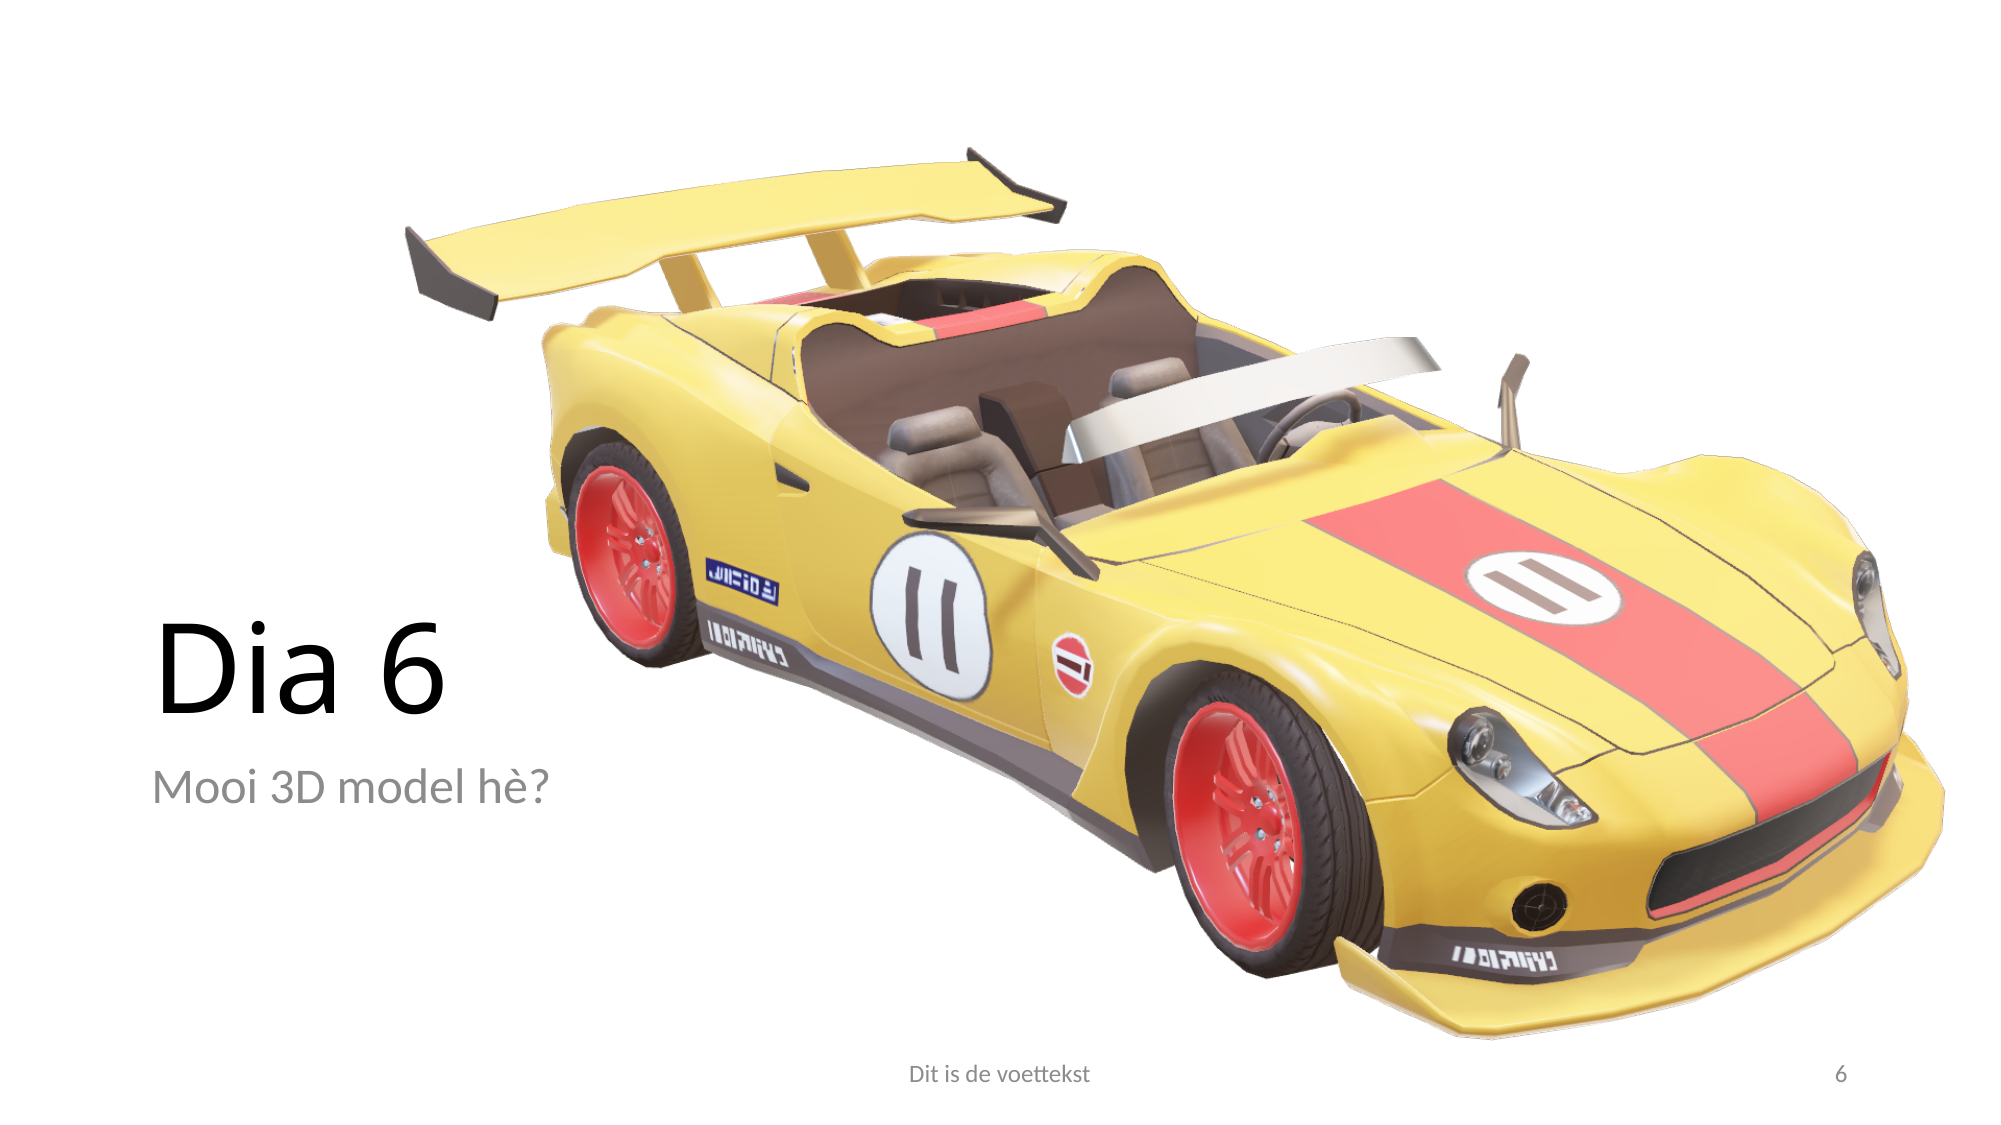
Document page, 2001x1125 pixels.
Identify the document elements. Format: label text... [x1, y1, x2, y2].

picture [343, 0, 1950, 1047]
slide_number 6 [1412, 1047, 1863, 1103]
footer Dit is de voettekst [662, 1047, 1338, 1103]
list Mooi 3D model hè? [136, 752, 343, 999]
title Dia 6 [136, 280, 343, 749]
